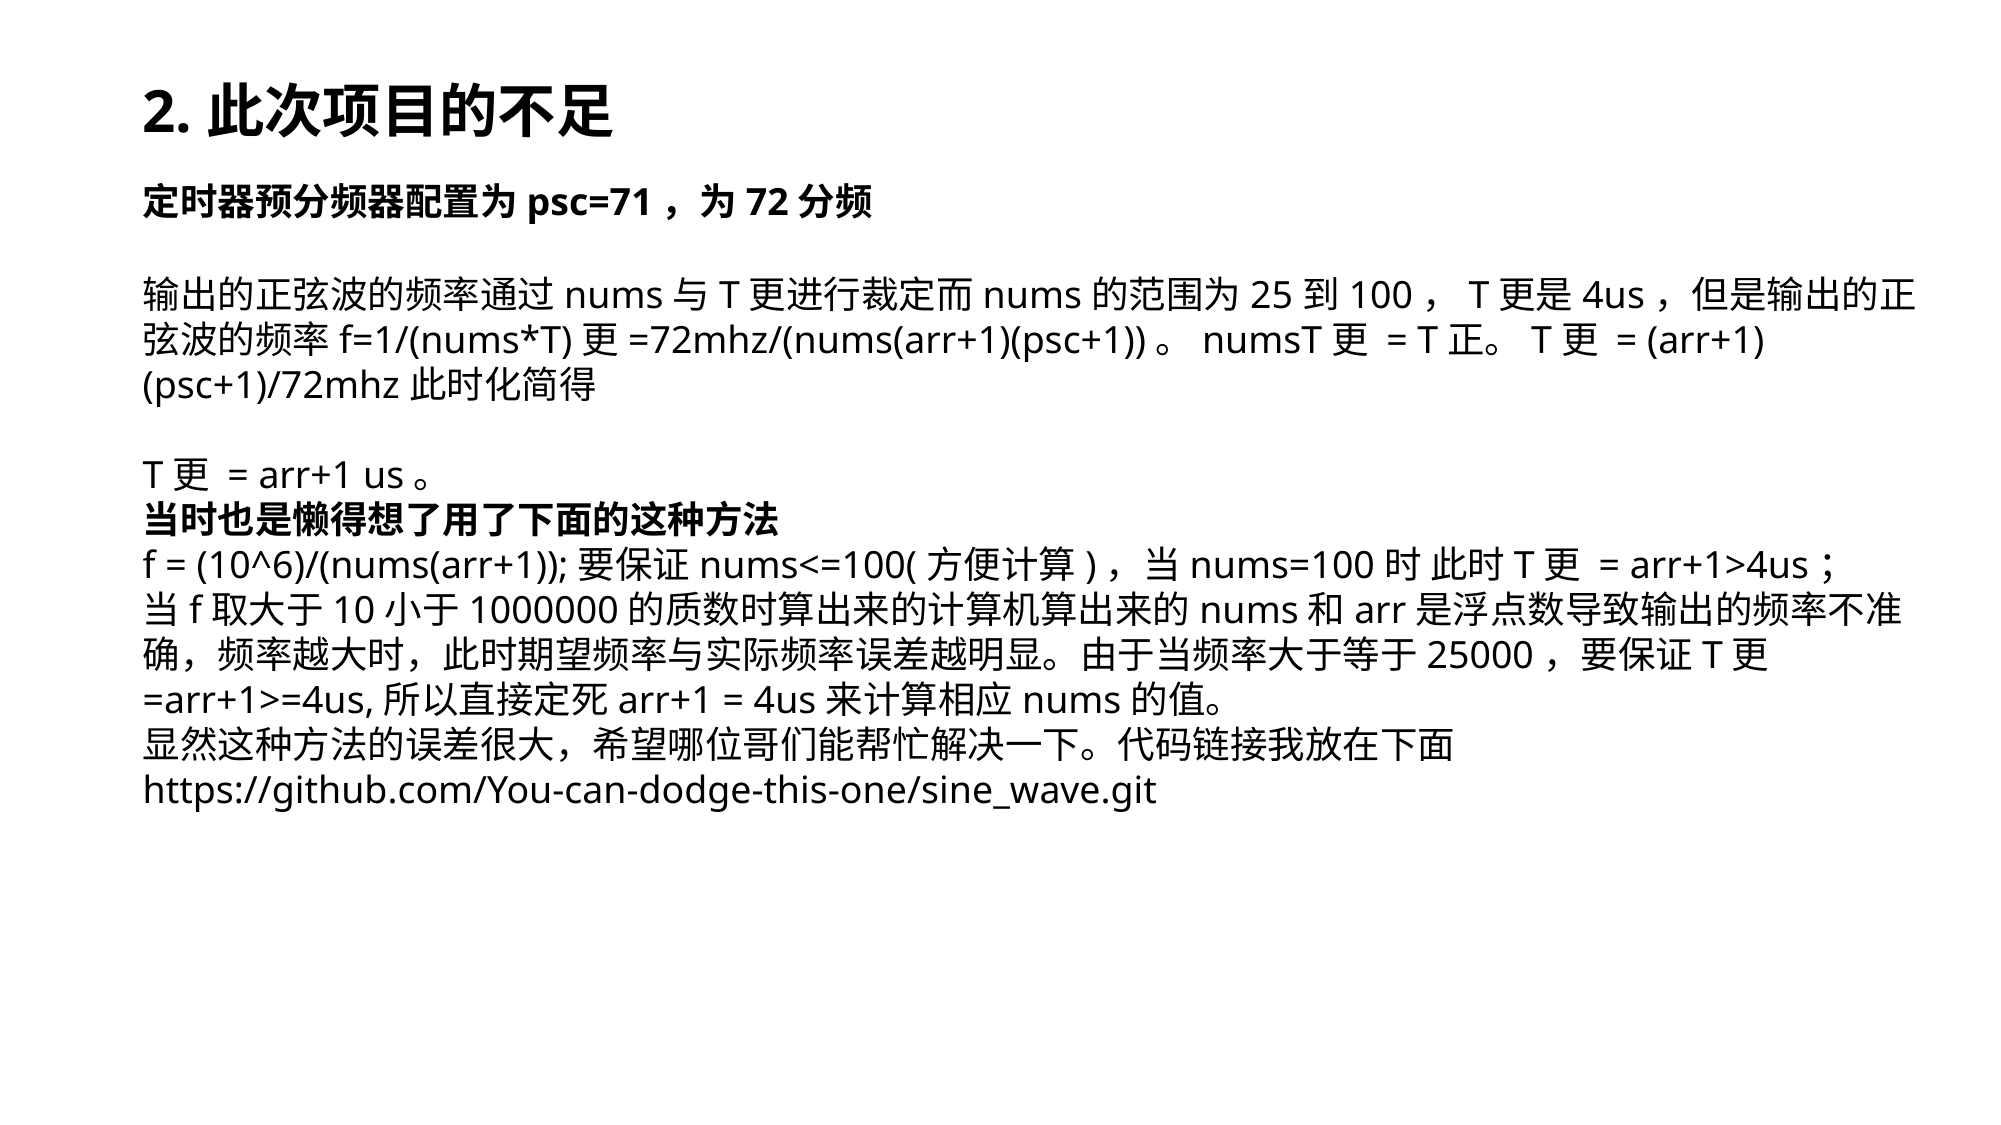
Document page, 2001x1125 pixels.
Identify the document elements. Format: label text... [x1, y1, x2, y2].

text_box 输出的正弦波的频率通过nums与T更进行裁定而nums的范围为25到100，T更是4us，但是输出的正弦波的频率f=1/(nums*T)更=72mhz/(nums(arr+1)(psc+1))。numsT更 = T正。T更 = (arr+1)(psc+1)/72mhz此时化简得 T更 = arr+1 us。 当时也是懒得想了用了下面的这种方法 f = (10^6)/(nums(arr+1));要保证nums<=100(方便计算)，当nums=100时 此时T更 = arr+1>4us； 当f取大于10小于1000000的质数时算出来的计算机算出来的nums和arr是浮点数导致输出的频率不准确，频率越大时，此时期望频率与实际频率误差越明显。由于当频率大于等于25000，要保证T更 =arr+1>=4us,所以直接定死arr+1 = 4us来计算相应nums的值。 显然这种方法的误差很大，希望哪位哥们能帮忙解决一下。代码链接我放在下面 https://github.com/You-can-dodge-this-one/sine_wave.git [127, 263, 1939, 819]
text_box 定时器预分频器配置为psc=71，为72分频 [127, 170, 948, 231]
text_box 2.此次项目的不足 [127, 66, 1768, 151]
